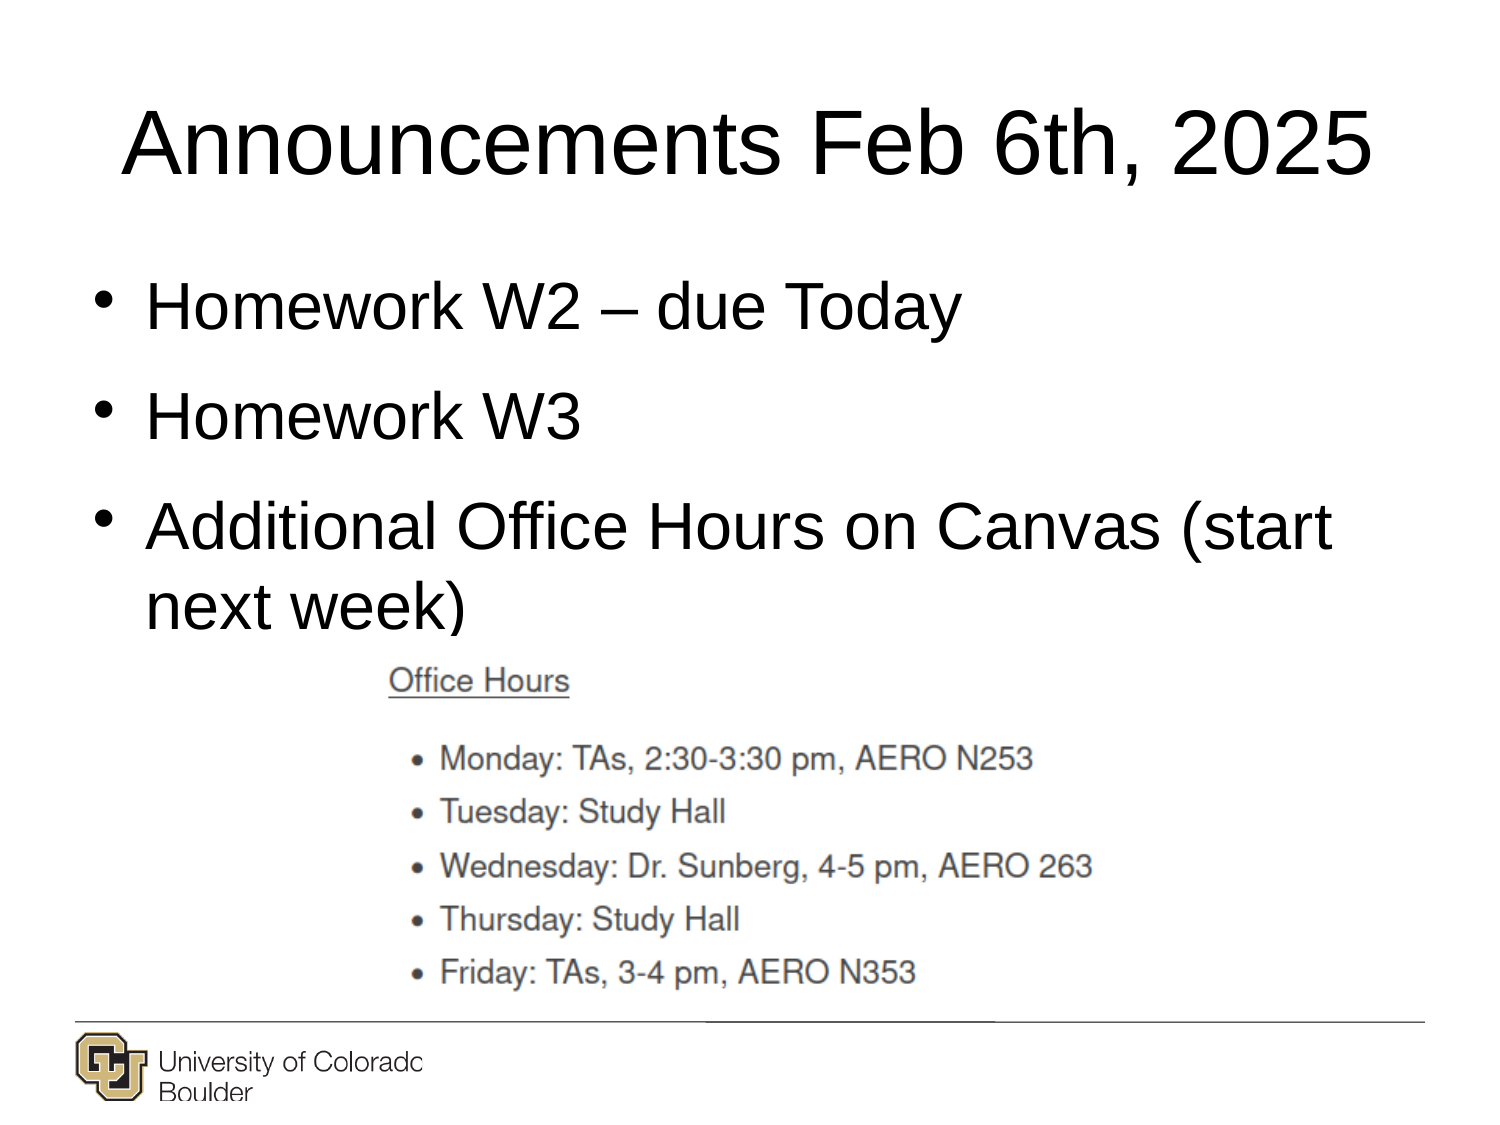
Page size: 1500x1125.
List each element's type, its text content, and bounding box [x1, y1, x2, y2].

title Announcements Feb 6th, 2025 [75, 44, 1423, 231]
picture [361, 635, 1148, 1012]
list Homework W2 – due Today Homework W3 Additional Office Hours on Canvas (start next week) [75, 263, 1423, 913]
